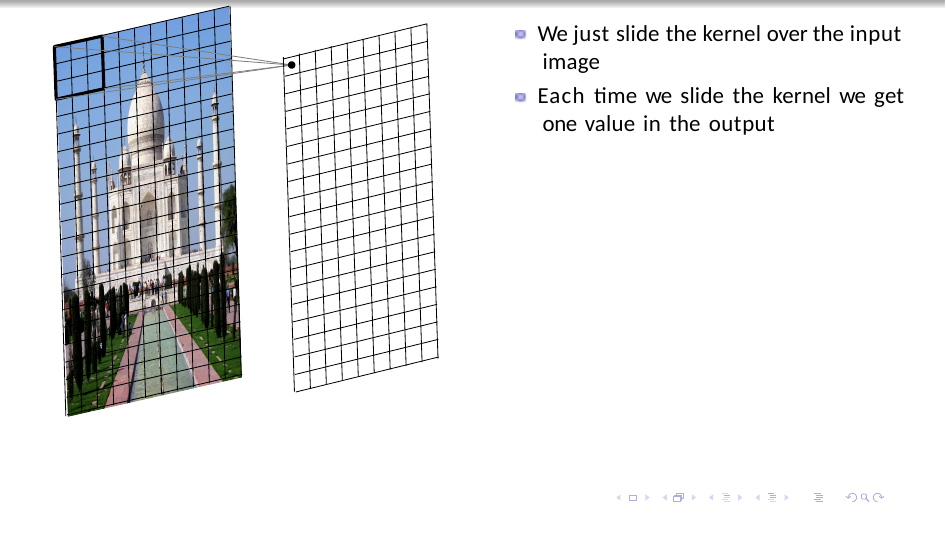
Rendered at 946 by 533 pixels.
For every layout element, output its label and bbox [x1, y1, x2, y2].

text_box [0, 0, 946, 417]
